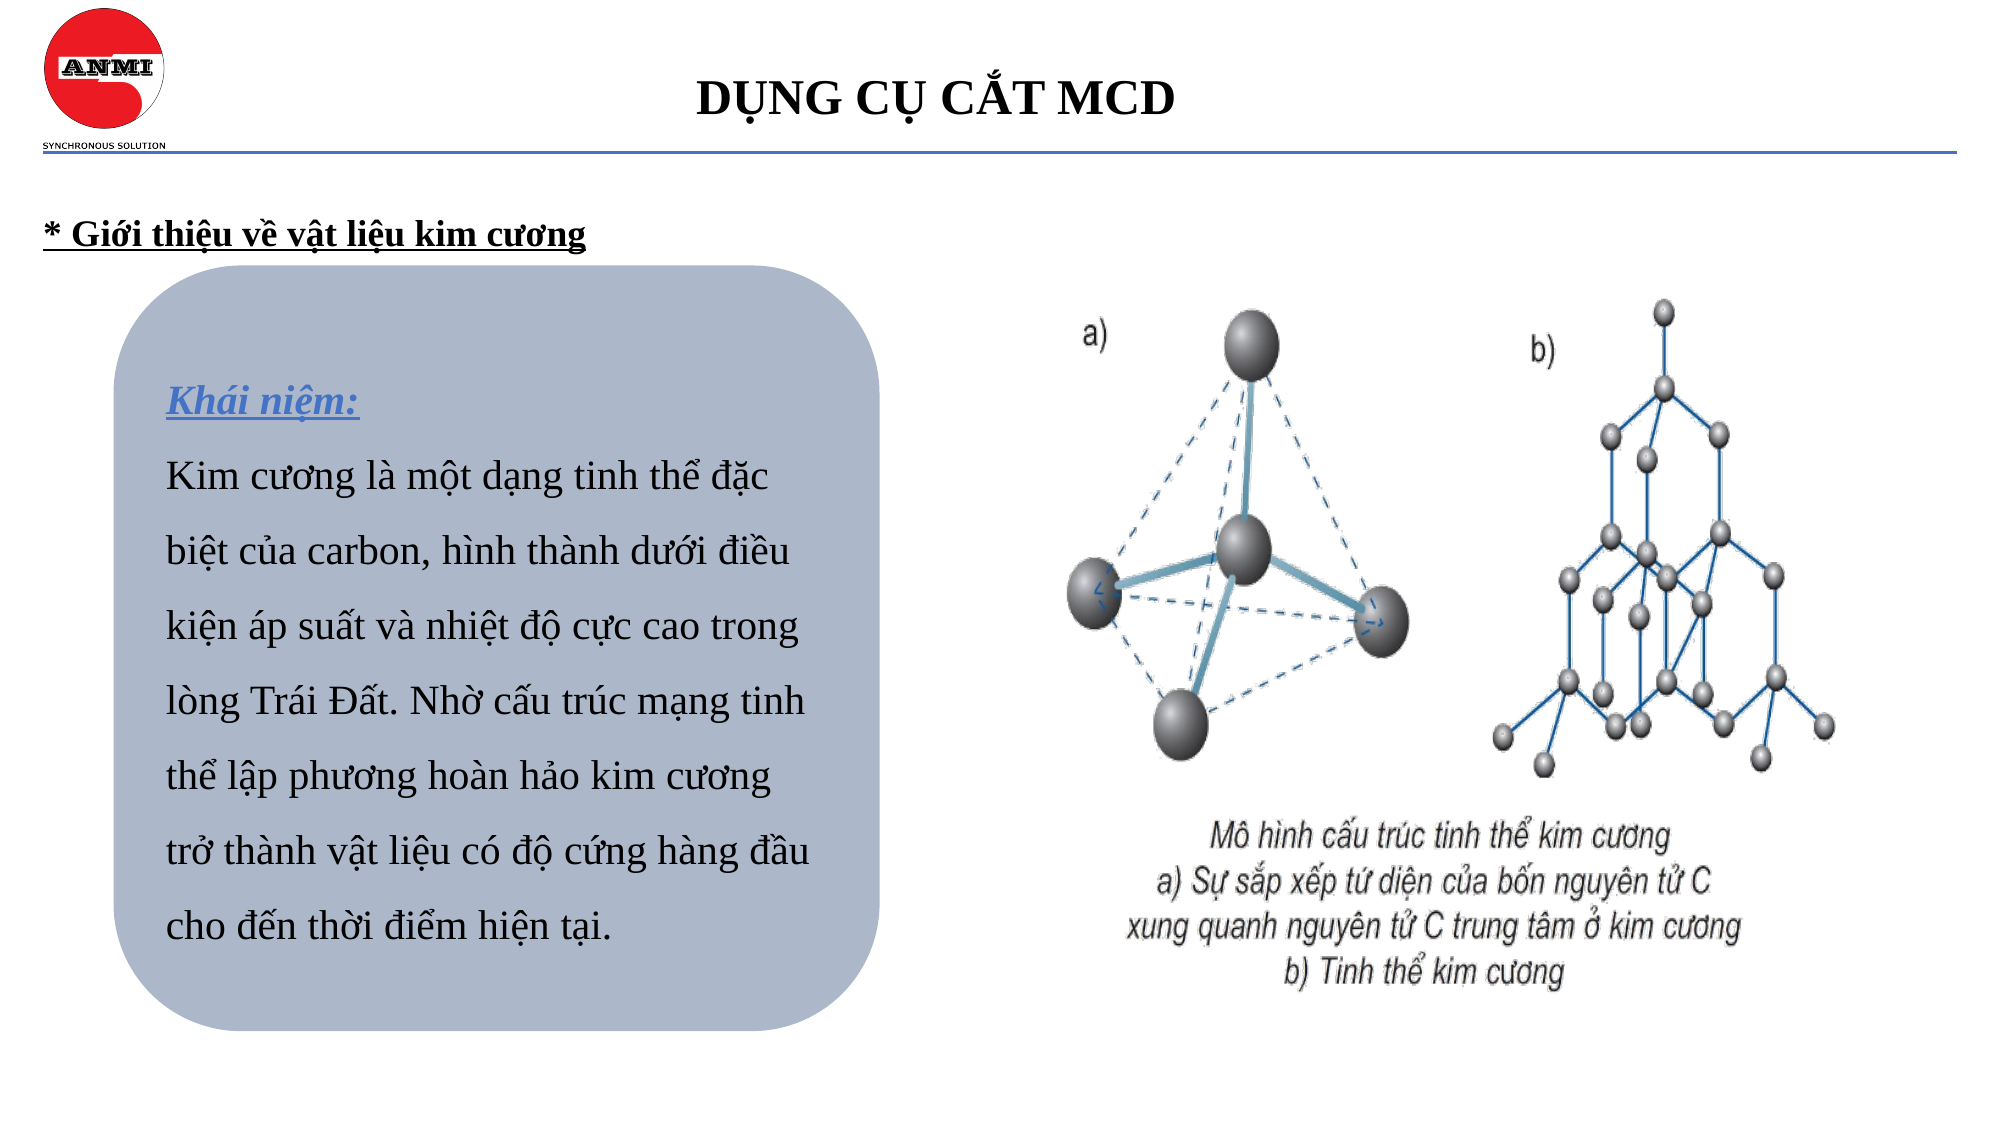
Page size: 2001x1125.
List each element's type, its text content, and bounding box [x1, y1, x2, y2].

text_box Khái niệm: Kim cương là một dạng tinh thể đặc biệt của carbon, hình thành dưới điều kiện áp suất và nhiệt độ cực cao trong lòng Trái Đất. Nhờ cấu trúc mạng tinh thể lập phương hoàn hảo kim cương trở thành vật liệu có độ cứng hàng đầu cho đến thời điểm hiện tại. [113, 265, 880, 1032]
picture [42, 8, 165, 149]
picture [1061, 293, 1842, 1003]
text_box DỤNG CỤ CẮT MCD [696, 34, 1304, 125]
text_box * Giới thiệu về vật liệu kim cương [43, 186, 858, 255]
